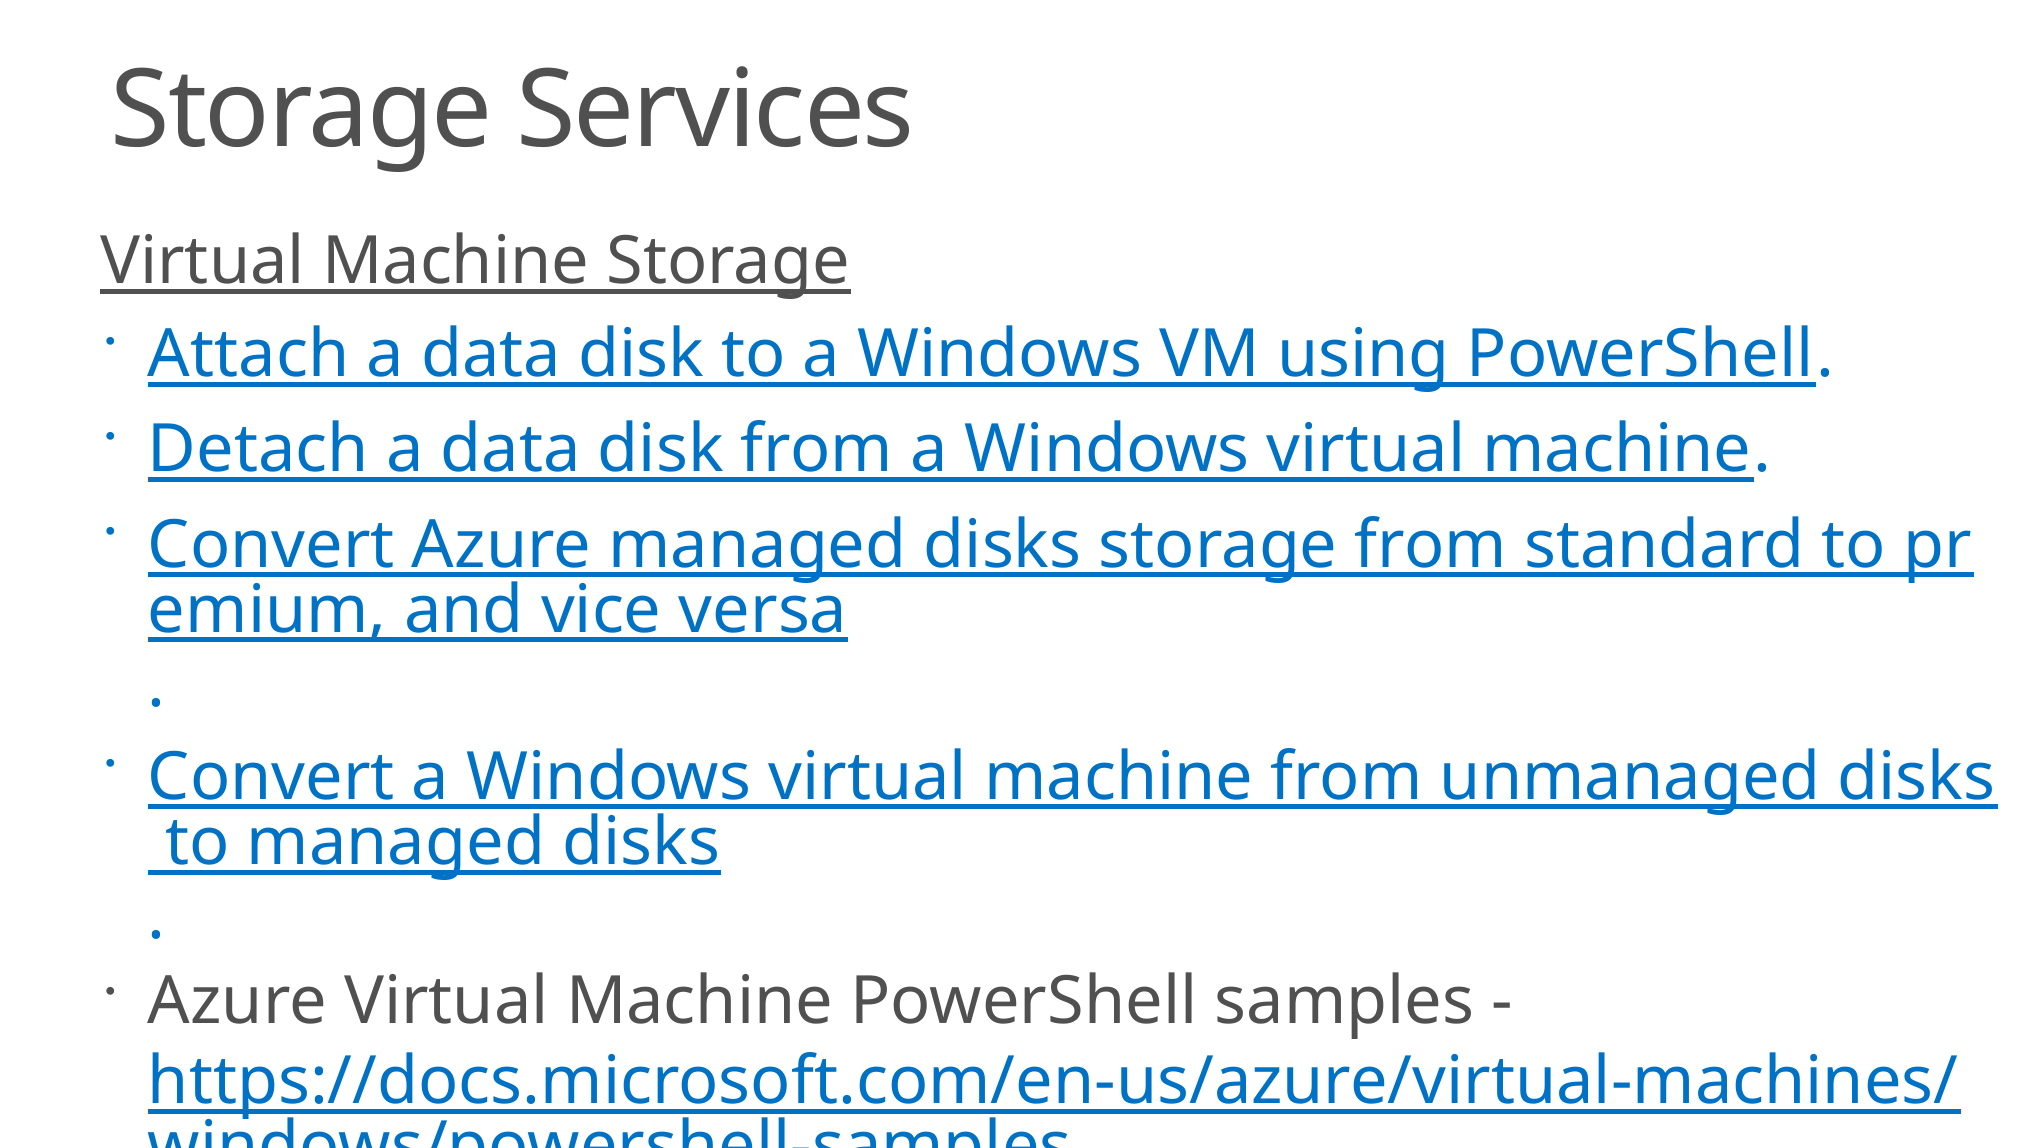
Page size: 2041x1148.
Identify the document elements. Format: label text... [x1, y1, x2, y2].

list Virtual Machine Storage Attach a data disk to a Windows VM using PowerShell. Detach a data disk from a Windows virtual machine. Convert Azure managed disks storage from standard to premium, and vice versa. Convert a Windows virtual machine from unmanaged disks to managed disks. Azure Virtual Machine PowerShell samples - https://docs.microsoft.com/en-us/azure/virtual-machines/windows/powershell-samples [70, 202, 2041, 1148]
title Storage Services [86, 38, 1953, 165]
